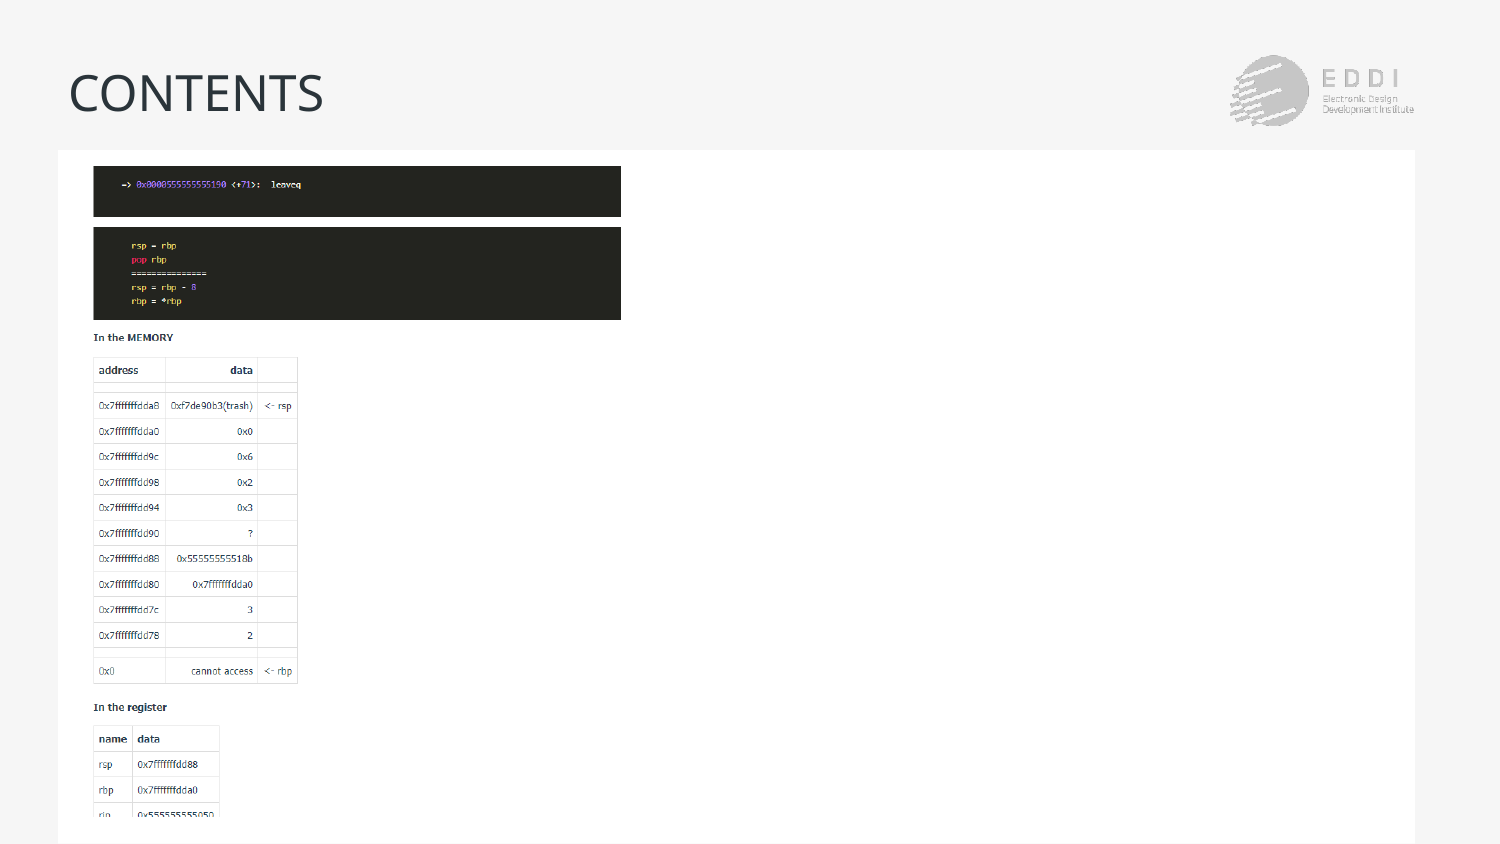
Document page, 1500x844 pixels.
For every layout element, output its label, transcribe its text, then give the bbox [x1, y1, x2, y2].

title CONTENTS [53, 32, 951, 151]
picture [76, 149, 621, 817]
picture [1226, 0, 1417, 186]
